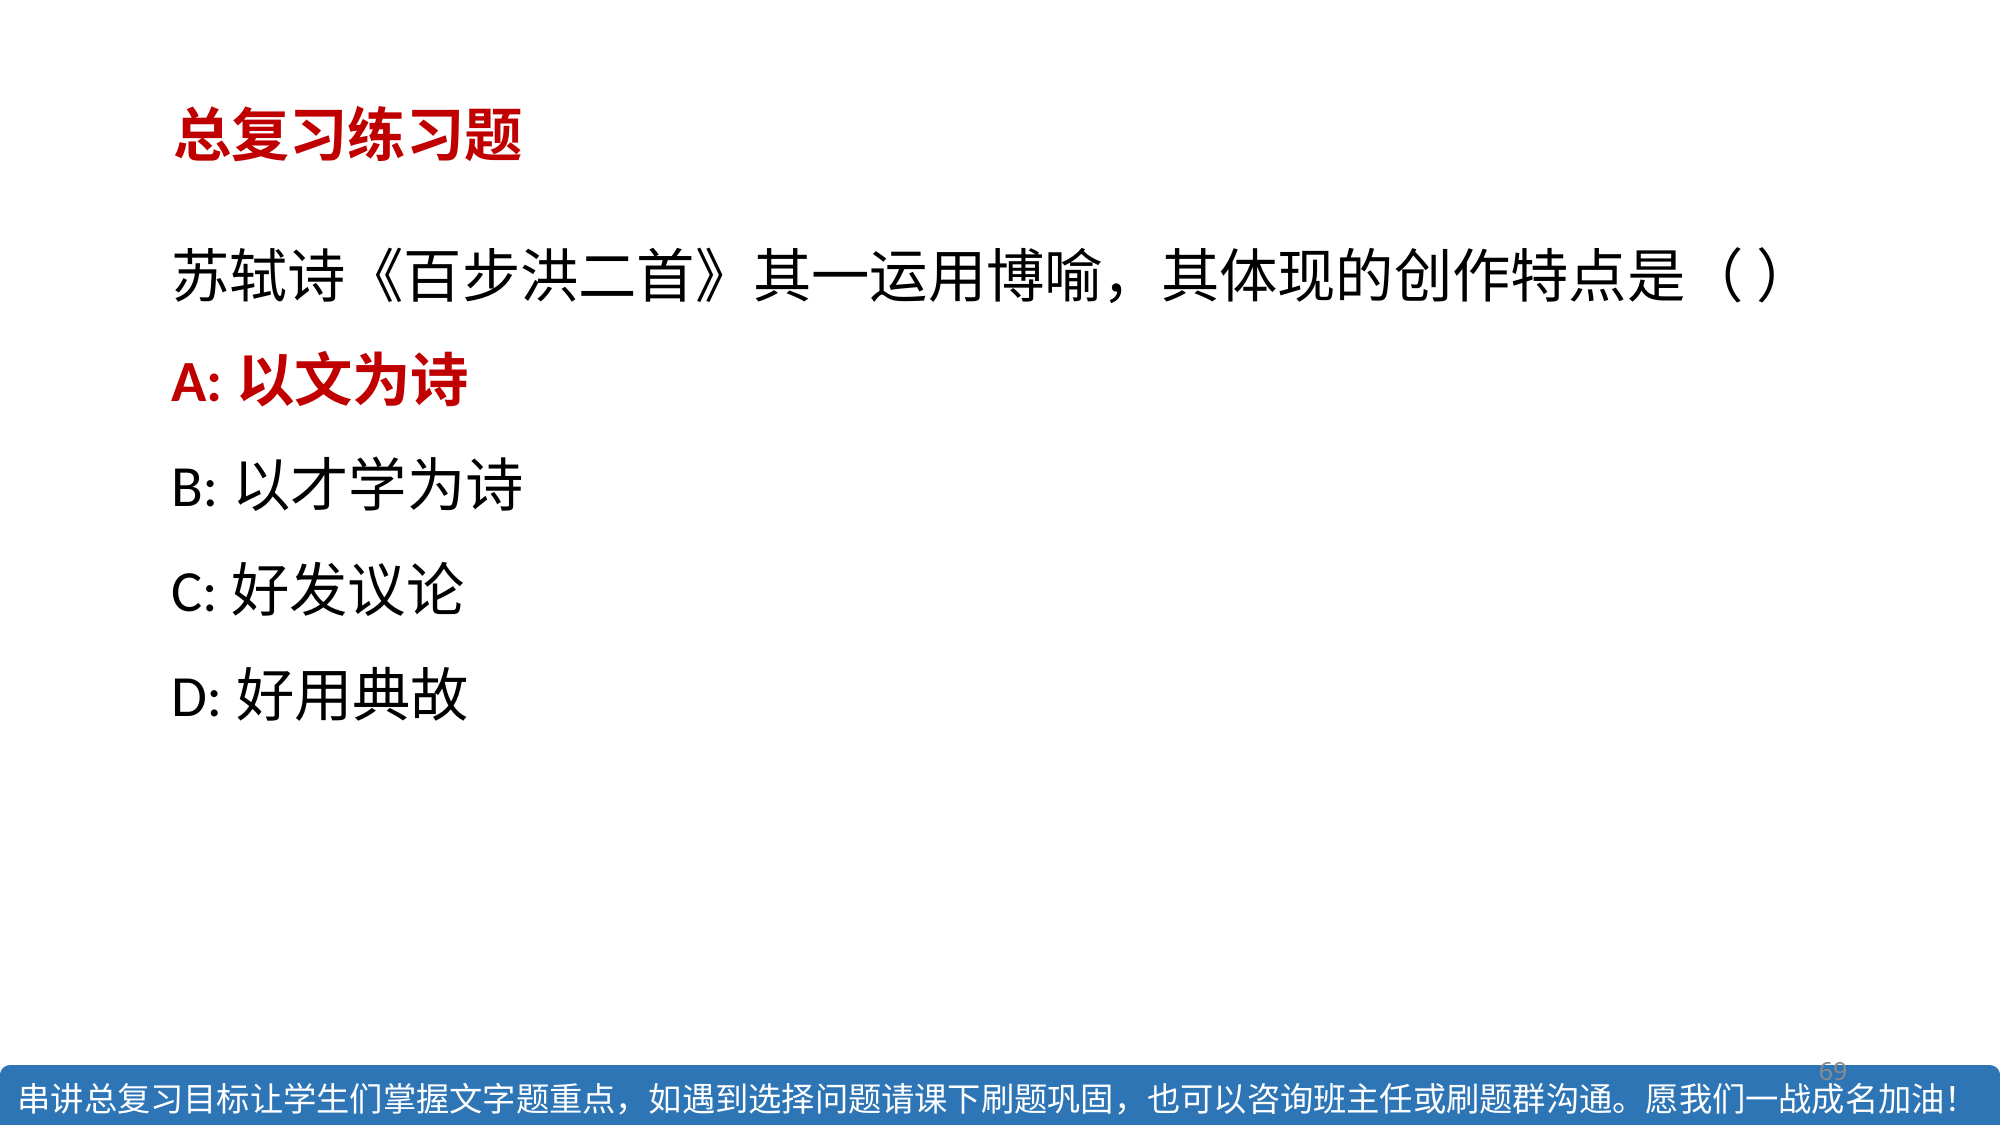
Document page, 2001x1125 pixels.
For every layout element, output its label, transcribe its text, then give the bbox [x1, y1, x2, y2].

text_box 总复习练习题 [158, 56, 538, 176]
text_box 苏轼诗《百步洪二首》其一运用博喻，其体现的创作特点是（ ） A:以文为诗 B:以才学为诗 C:好发议论 D:好用典故 [156, 196, 1882, 736]
slide_number 69 [1412, 1042, 1863, 1103]
